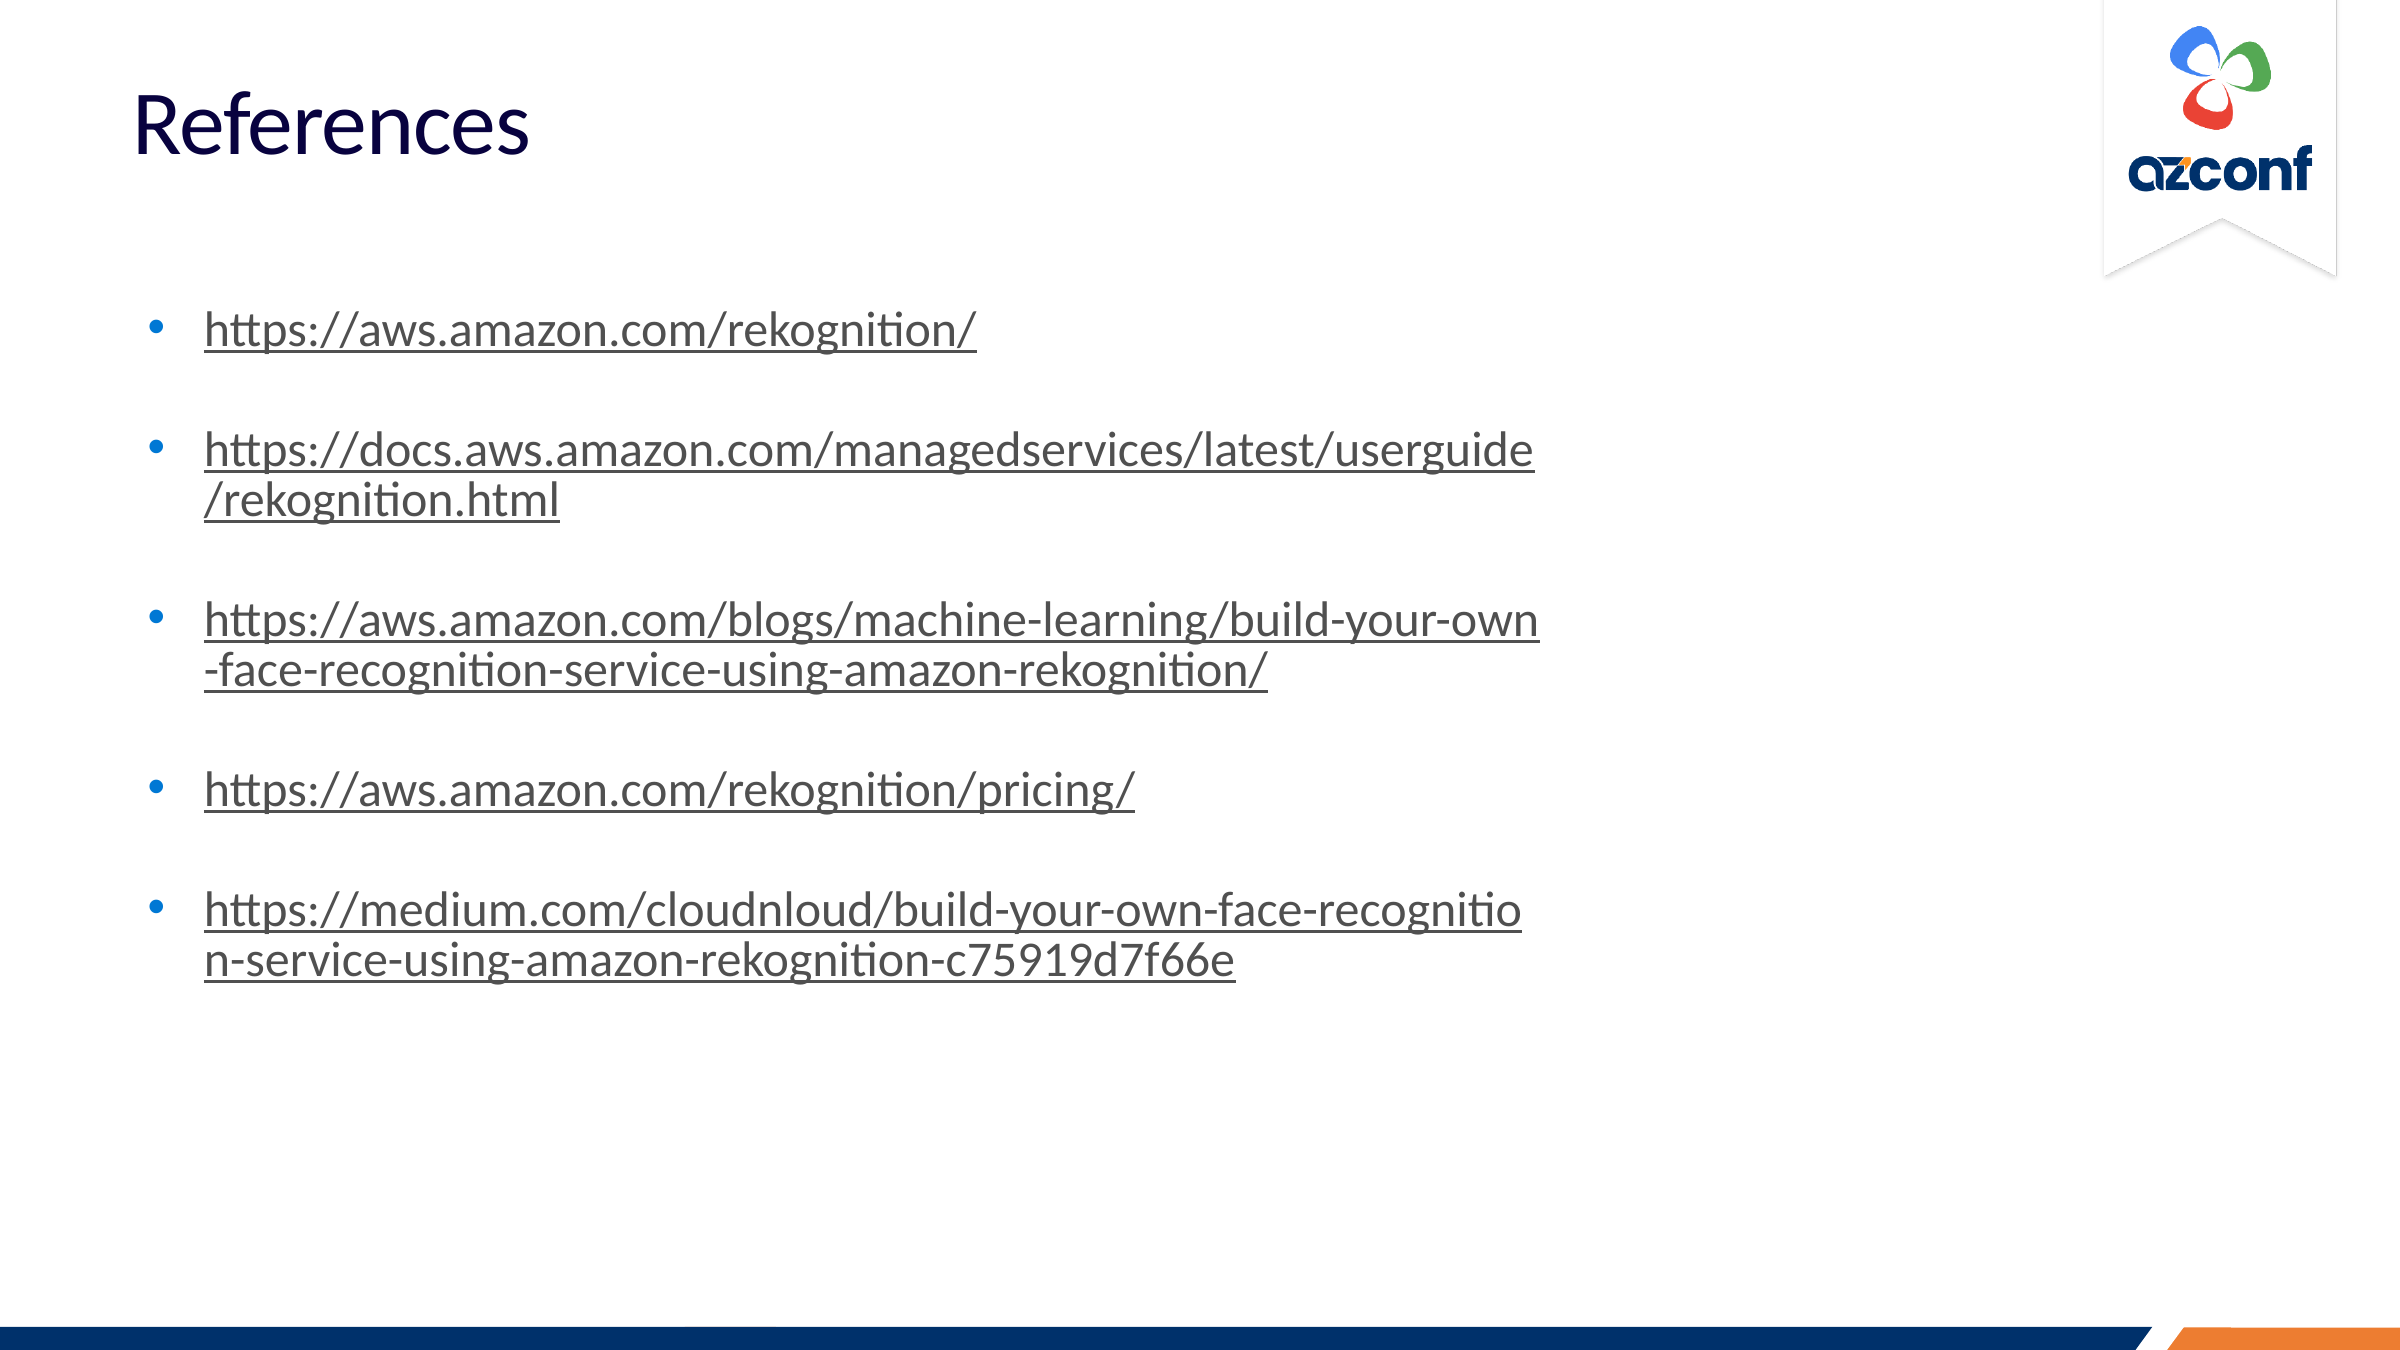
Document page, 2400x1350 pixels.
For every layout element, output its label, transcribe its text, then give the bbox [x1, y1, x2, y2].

text_box https://aws.amazon.com/rekognition/ https://docs.aws.amazon.com/managedservices/latest/userguide/rekognition.html https://aws.amazon.com/blogs/machine-learning/build-your-own-face-recognition-service-using-amazon-rekognition/ https://aws.amazon.com/rekognition/pricing/ https://medium.com/cloudnloud/build-your-own-face-recognition-service-using-amazon-rekognition-c75919d7f66e [132, 288, 1562, 904]
text_box References [132, 75, 1827, 175]
picture [2095, 0, 2345, 288]
